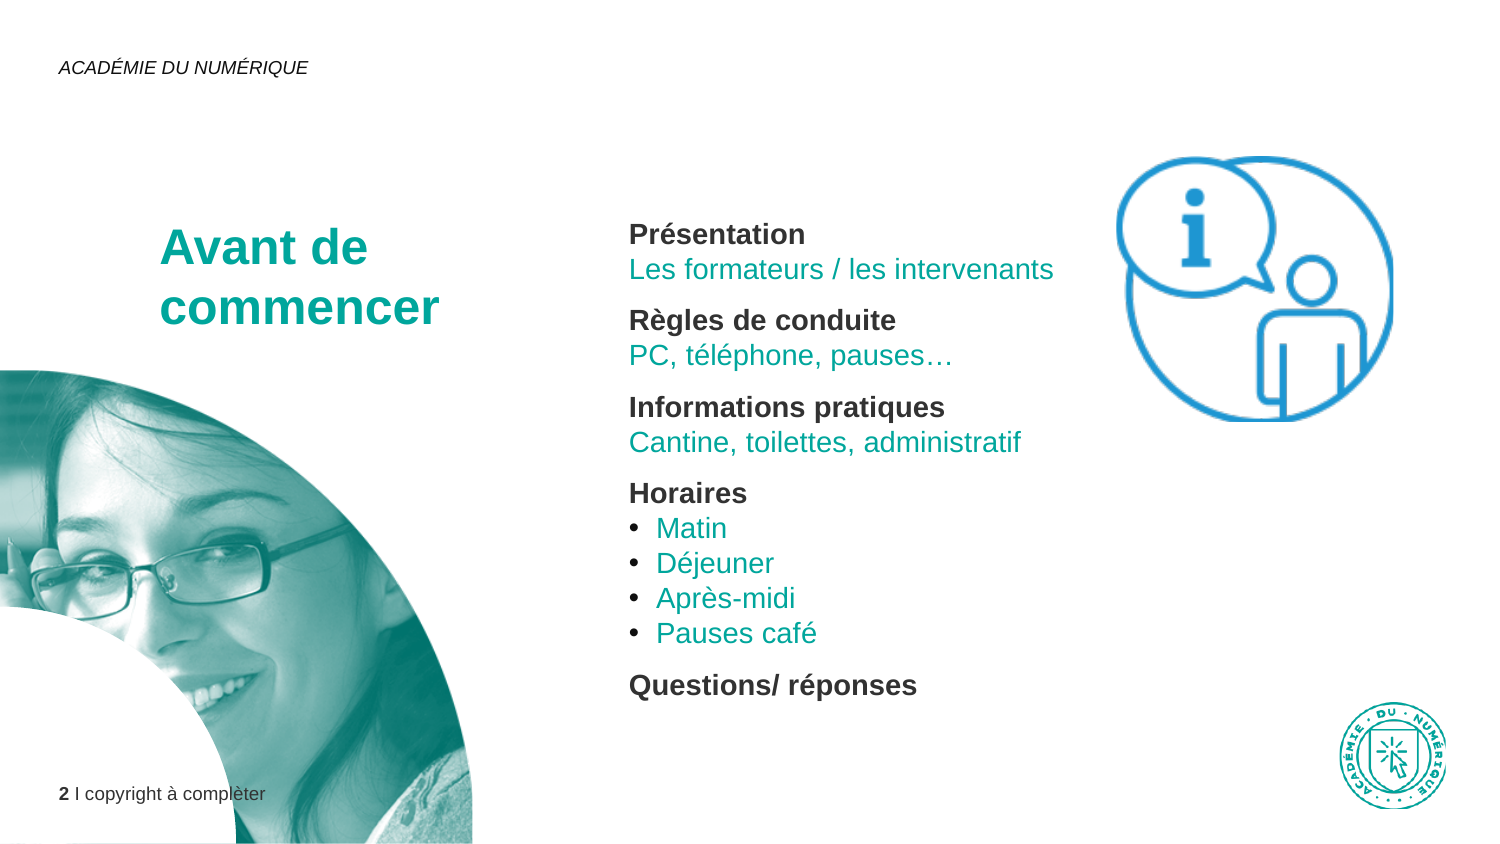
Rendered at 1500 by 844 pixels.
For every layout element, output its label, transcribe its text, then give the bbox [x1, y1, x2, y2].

text_box Avant de commencer [159, 215, 750, 286]
text_box Présentation Les formateurs / les intervenants Règles de conduite PC, téléphone, pauses… Informations pratiques Cantine, toilettes, administratif Horaires Matin Déjeuner Après-midi Pauses café Questions/ réponses [629, 215, 1069, 716]
picture [1115, 155, 1394, 423]
text_box ACADÉMIE DU NUMÉRIQUE [58, 55, 650, 97]
